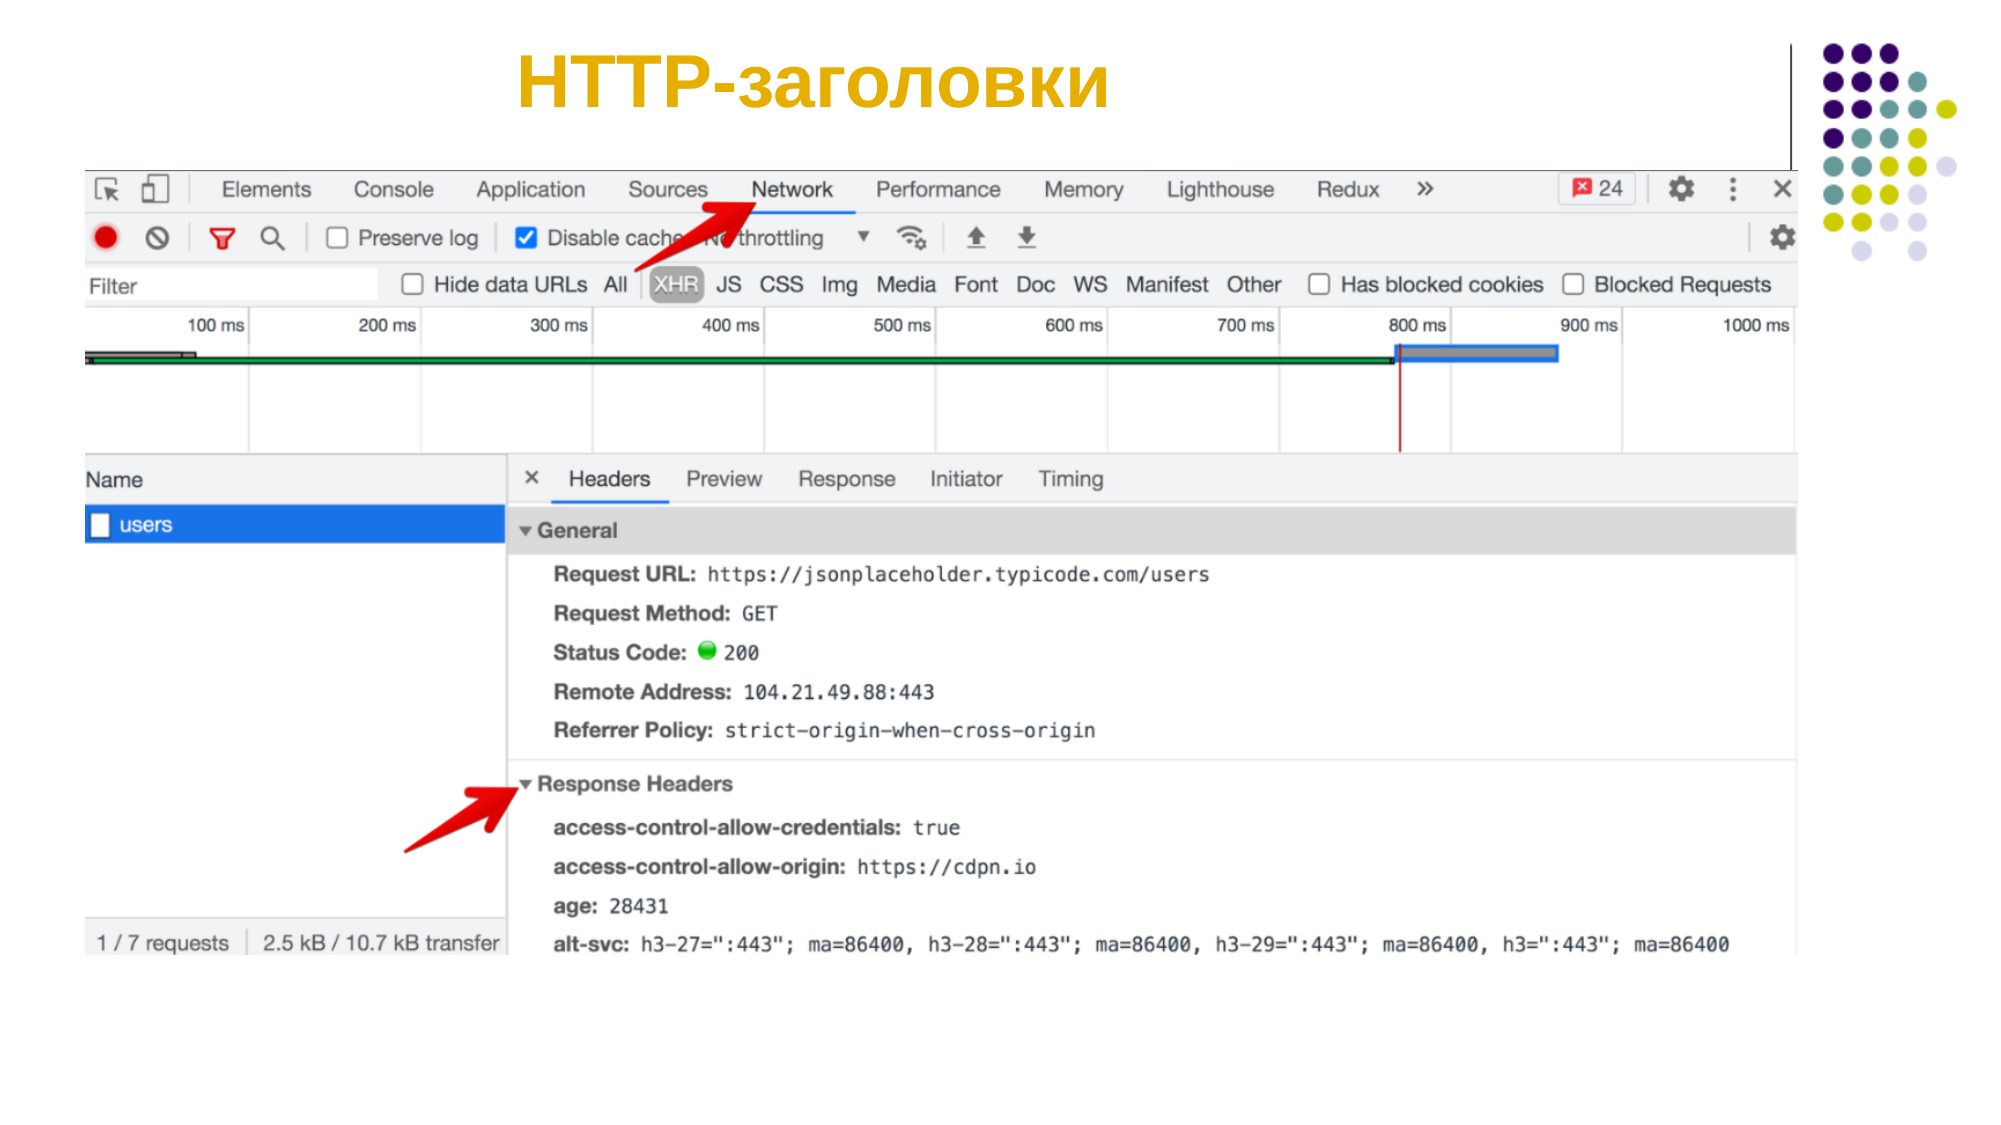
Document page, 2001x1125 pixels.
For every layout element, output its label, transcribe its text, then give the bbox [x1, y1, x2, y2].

text_box HTTP-заголовки [501, 25, 1709, 131]
picture [85, 25, 1968, 955]
